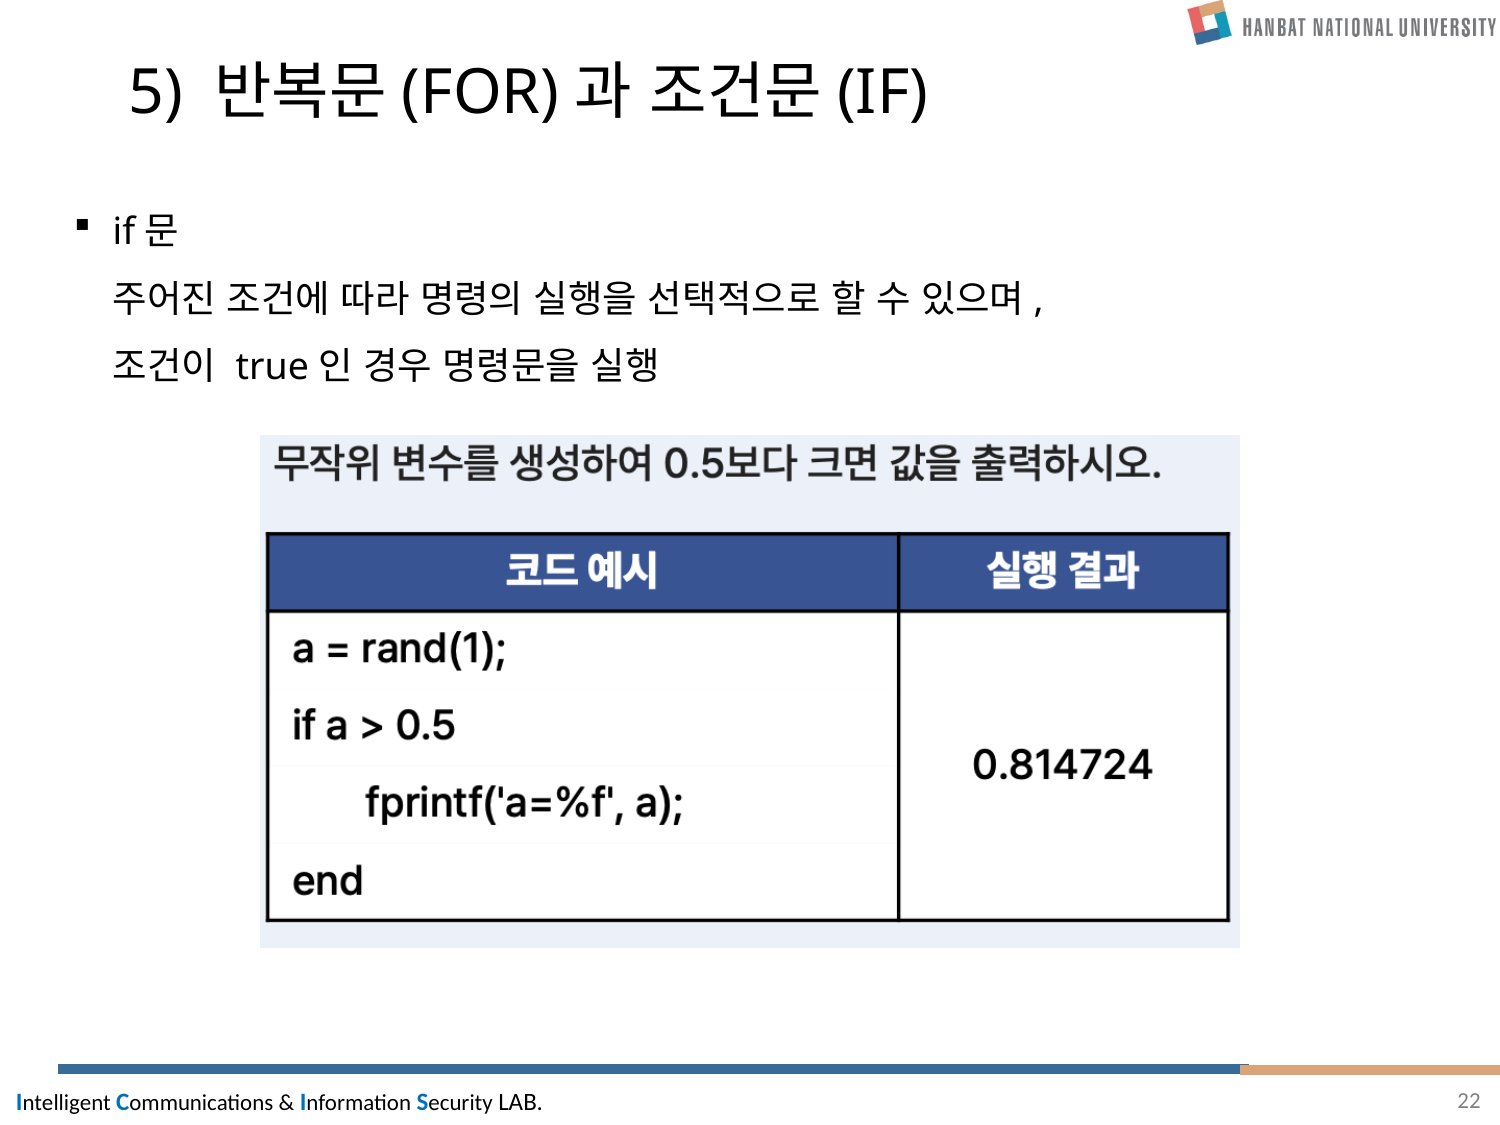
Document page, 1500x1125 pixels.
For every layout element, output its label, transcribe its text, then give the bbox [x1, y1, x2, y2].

slide_number 22 [1158, 1077, 1496, 1125]
title 5) 반복문(FOR)과 조건문(IF) [59, 29, 1441, 148]
list if문 주어진 조건에 따라 명령의 실행을 선택적으로 할 수 있으며, 조건이 true인 경우 명령문을 실행 [59, 177, 1441, 1063]
picture [1187, 0, 1496, 45]
picture [260, 435, 1240, 948]
